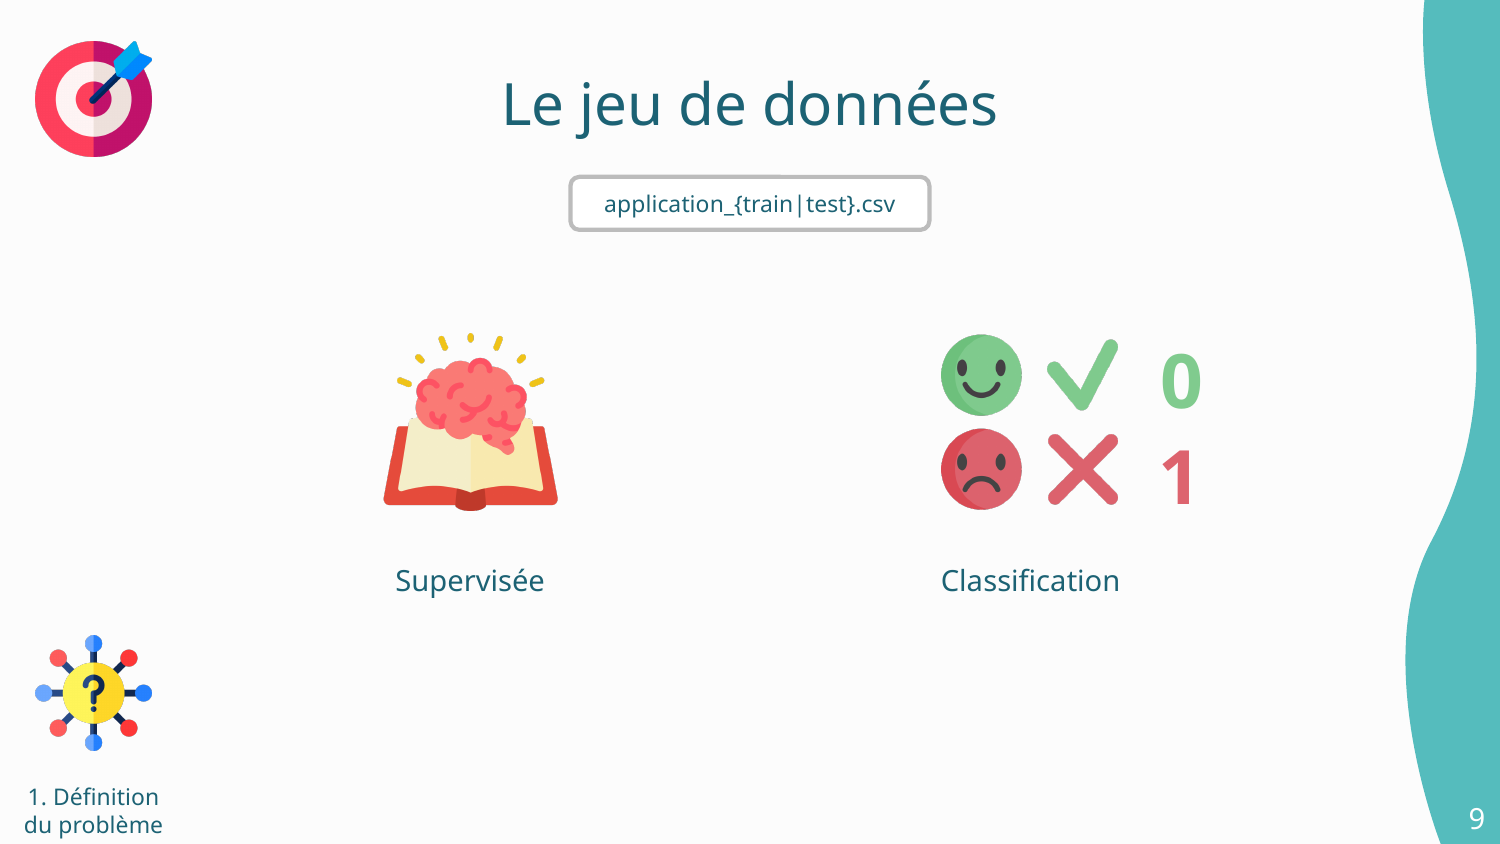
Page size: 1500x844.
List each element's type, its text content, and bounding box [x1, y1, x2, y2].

text_box 1 [1143, 421, 1217, 527]
picture [35, 41, 152, 157]
text_box 1. Définition du problème [0, 775, 188, 844]
text_box 0 [1145, 325, 1219, 431]
picture [940, 333, 1118, 511]
picture [35, 635, 152, 752]
text_box Classification [926, 555, 1136, 605]
title Le jeu de données [320, 52, 1180, 146]
picture [381, 333, 560, 511]
text_box application_{train|test}.csv [568, 174, 932, 232]
text_box Supervisée [380, 555, 560, 605]
text_box 9 [1453, 793, 1500, 843]
